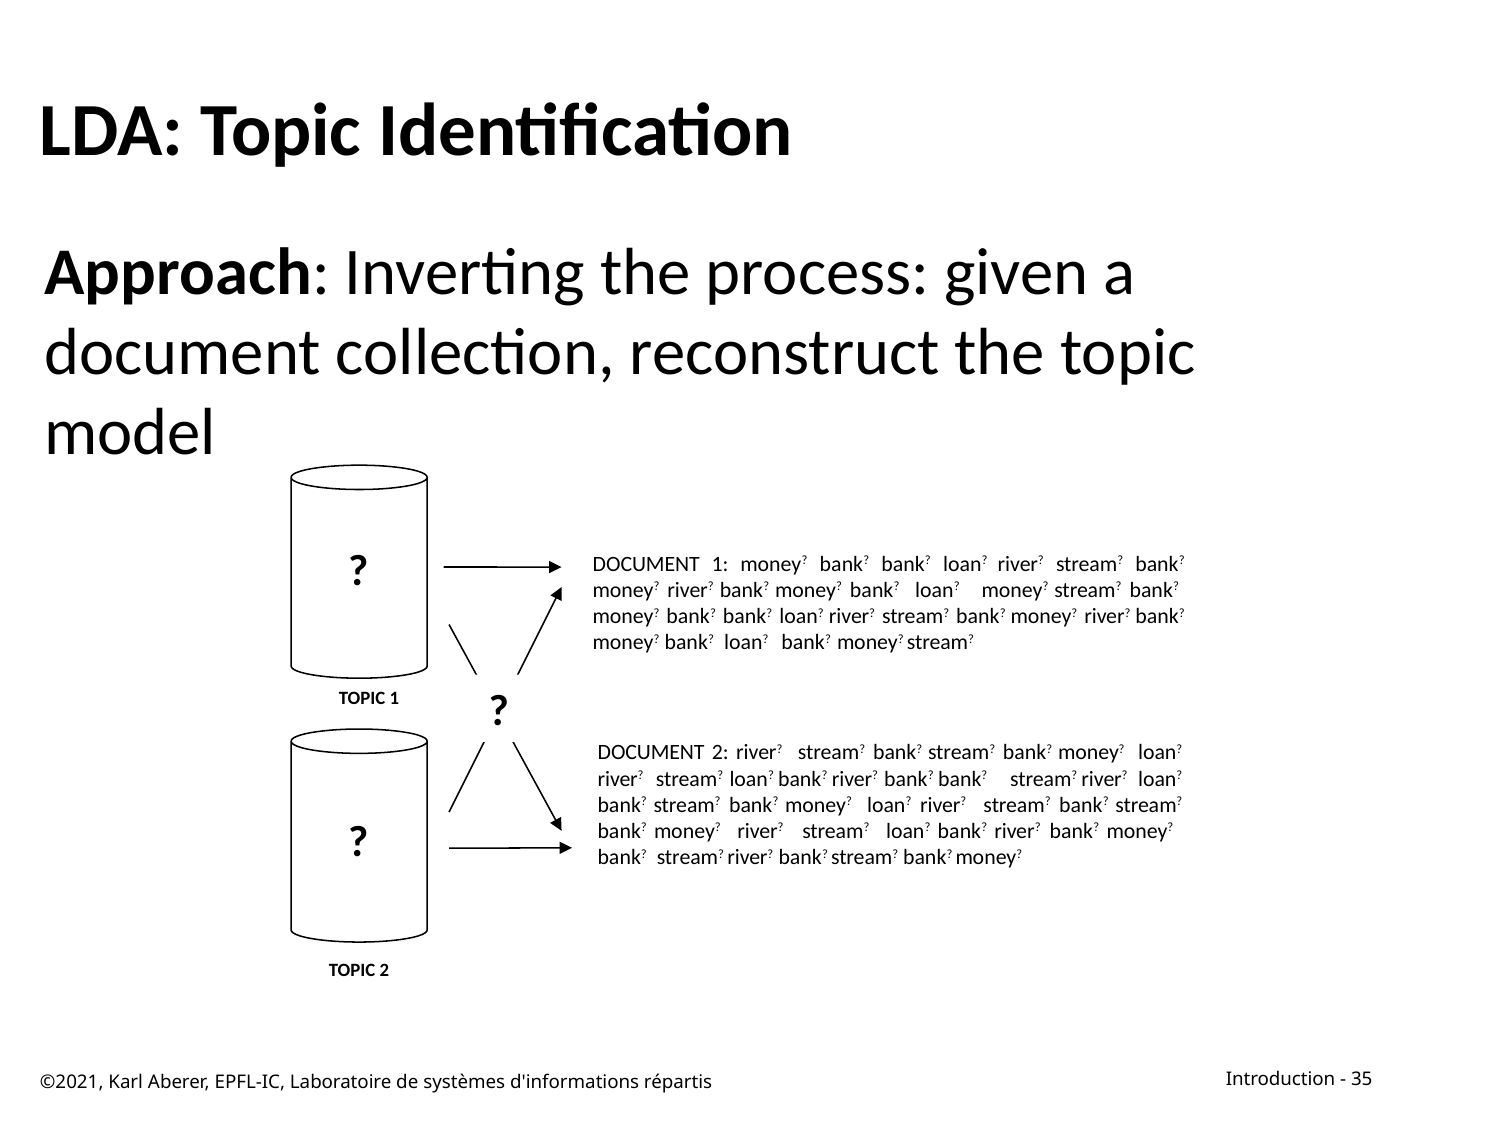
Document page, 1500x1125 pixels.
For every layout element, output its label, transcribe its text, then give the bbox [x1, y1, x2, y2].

title LDA: Topic Identification [24, 49, 1388, 201]
text_box [512, 742, 562, 831]
text_box [449, 841, 572, 855]
text_box ? [333, 533, 384, 602]
text_box ? [333, 805, 384, 874]
text_box DOCUMENT 1: money? bank? bank? loan? river? stream? bank? money? river? bank? money? bank? loan? money? stream? bank? money? bank? bank? loan? river? stream? bank? money? river? bank? money? bank? loan? bank? money? stream? [578, 541, 1200, 699]
text_box [291, 729, 428, 943]
text_box TOPIC 2 [308, 950, 410, 988]
text_box [517, 587, 562, 674]
footer ©2021, Karl Aberer, EPFL-IC, Laboratoire de systèmes d'informations répartis [24, 1062, 988, 1101]
text_box TOPIC 1 [316, 678, 422, 716]
text_box [291, 465, 428, 678]
list Approach: Inverting the process: given a document collection, reconstruct the topic model [29, 219, 1393, 1046]
text_box DOCUMENT 2: river? stream? bank? stream? bank? money? loan? river? stream? loan? bank? river? bank? bank? stream? river? loan? bank? stream? bank? money? loan? river? stream? bank? stream? bank? money? river? stream? loan? bank? river? bank? money? bank? stream? river? bank? stream? bank? money? [582, 730, 1198, 914]
text_box ? [473, 674, 524, 742]
text_box [443, 560, 562, 574]
